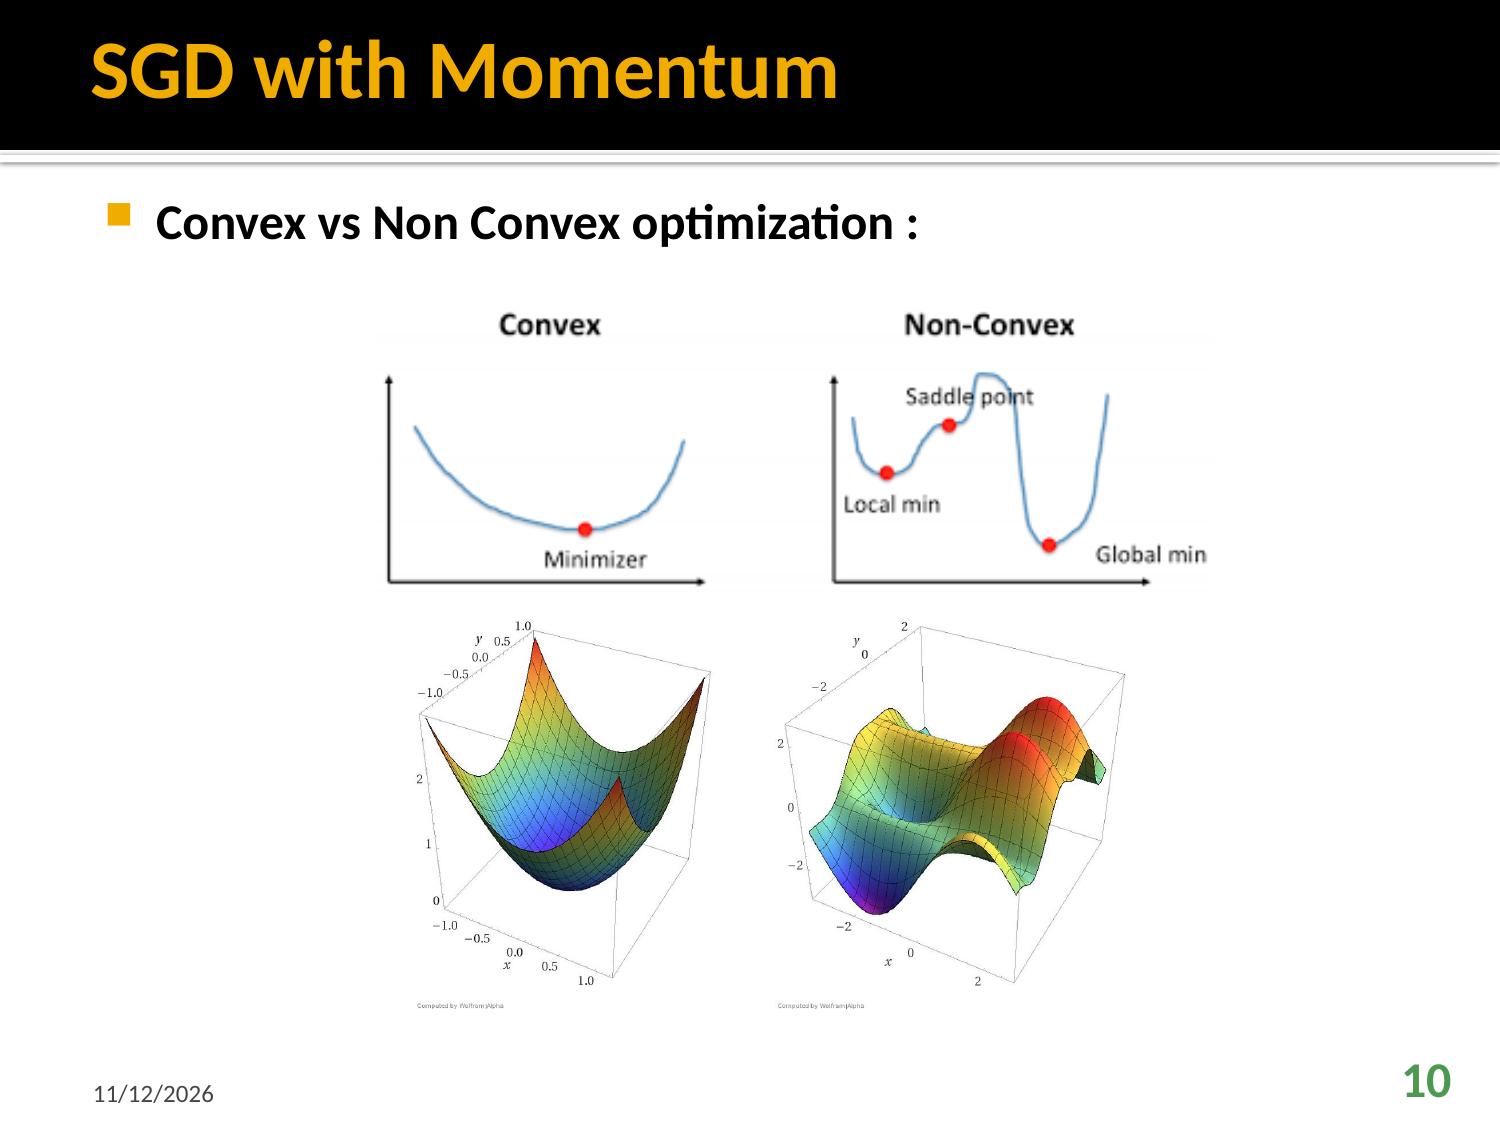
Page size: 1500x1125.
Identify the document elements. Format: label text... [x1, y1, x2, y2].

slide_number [75, 1062, 425, 1108]
list Convex vs Non Convex optimization : [75, 174, 1425, 1075]
picture [367, 304, 1214, 1035]
slide_number 10 [1345, 1062, 1467, 1108]
title SGD with Momentum [75, 50, 1425, 174]
